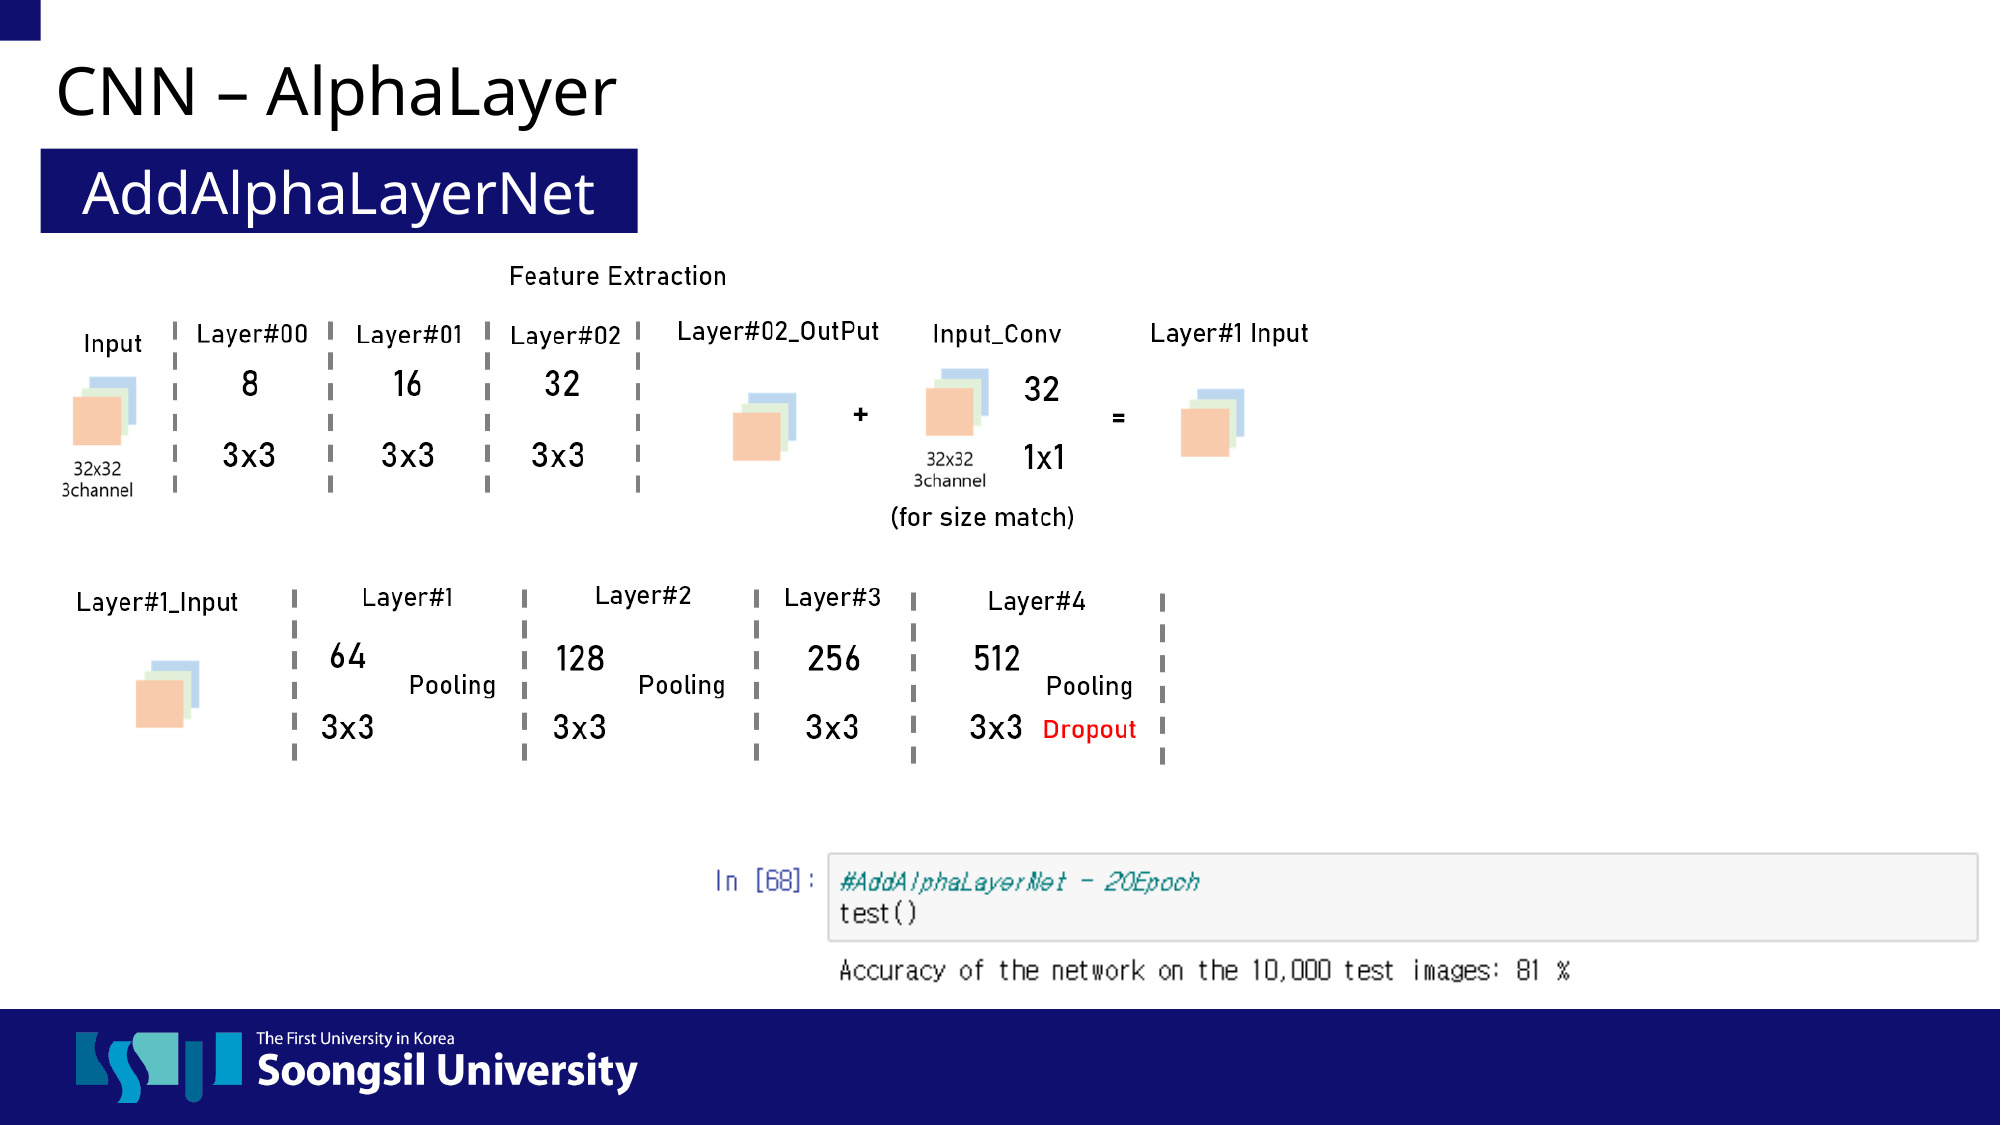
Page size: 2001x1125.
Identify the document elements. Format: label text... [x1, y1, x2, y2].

text_box AddAlphaLayerNet [40, 148, 638, 233]
picture [699, 836, 2000, 1009]
picture [76, 1031, 638, 1103]
text_box [0, 0, 42, 42]
text_box CNN – AlphaLayer [40, 41, 1095, 136]
text_box [0, 1008, 2000, 1125]
picture [40, 233, 1341, 807]
